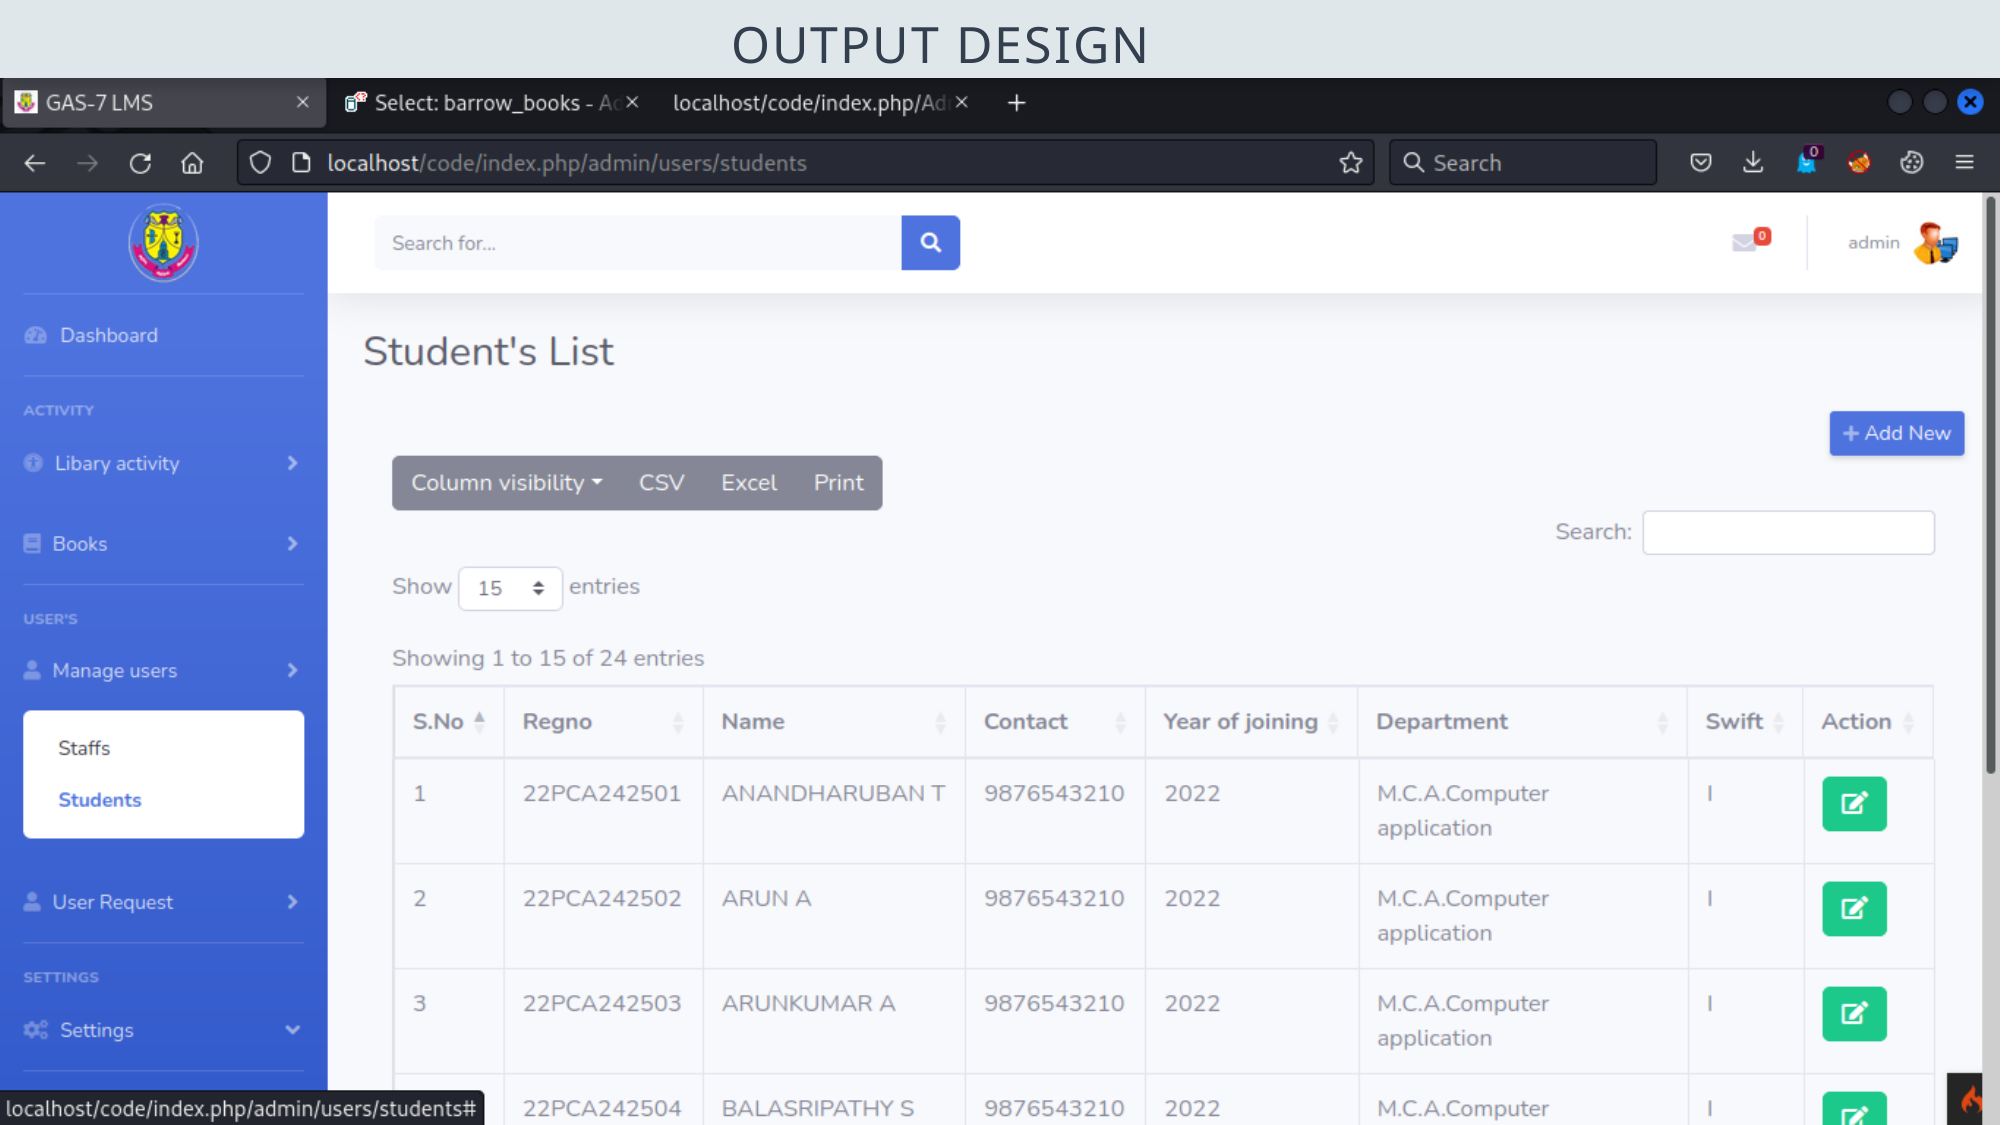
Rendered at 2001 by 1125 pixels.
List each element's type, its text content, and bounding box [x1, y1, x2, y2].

picture [0, 78, 2000, 1125]
title OUTPUT design [78, 0, 1804, 78]
